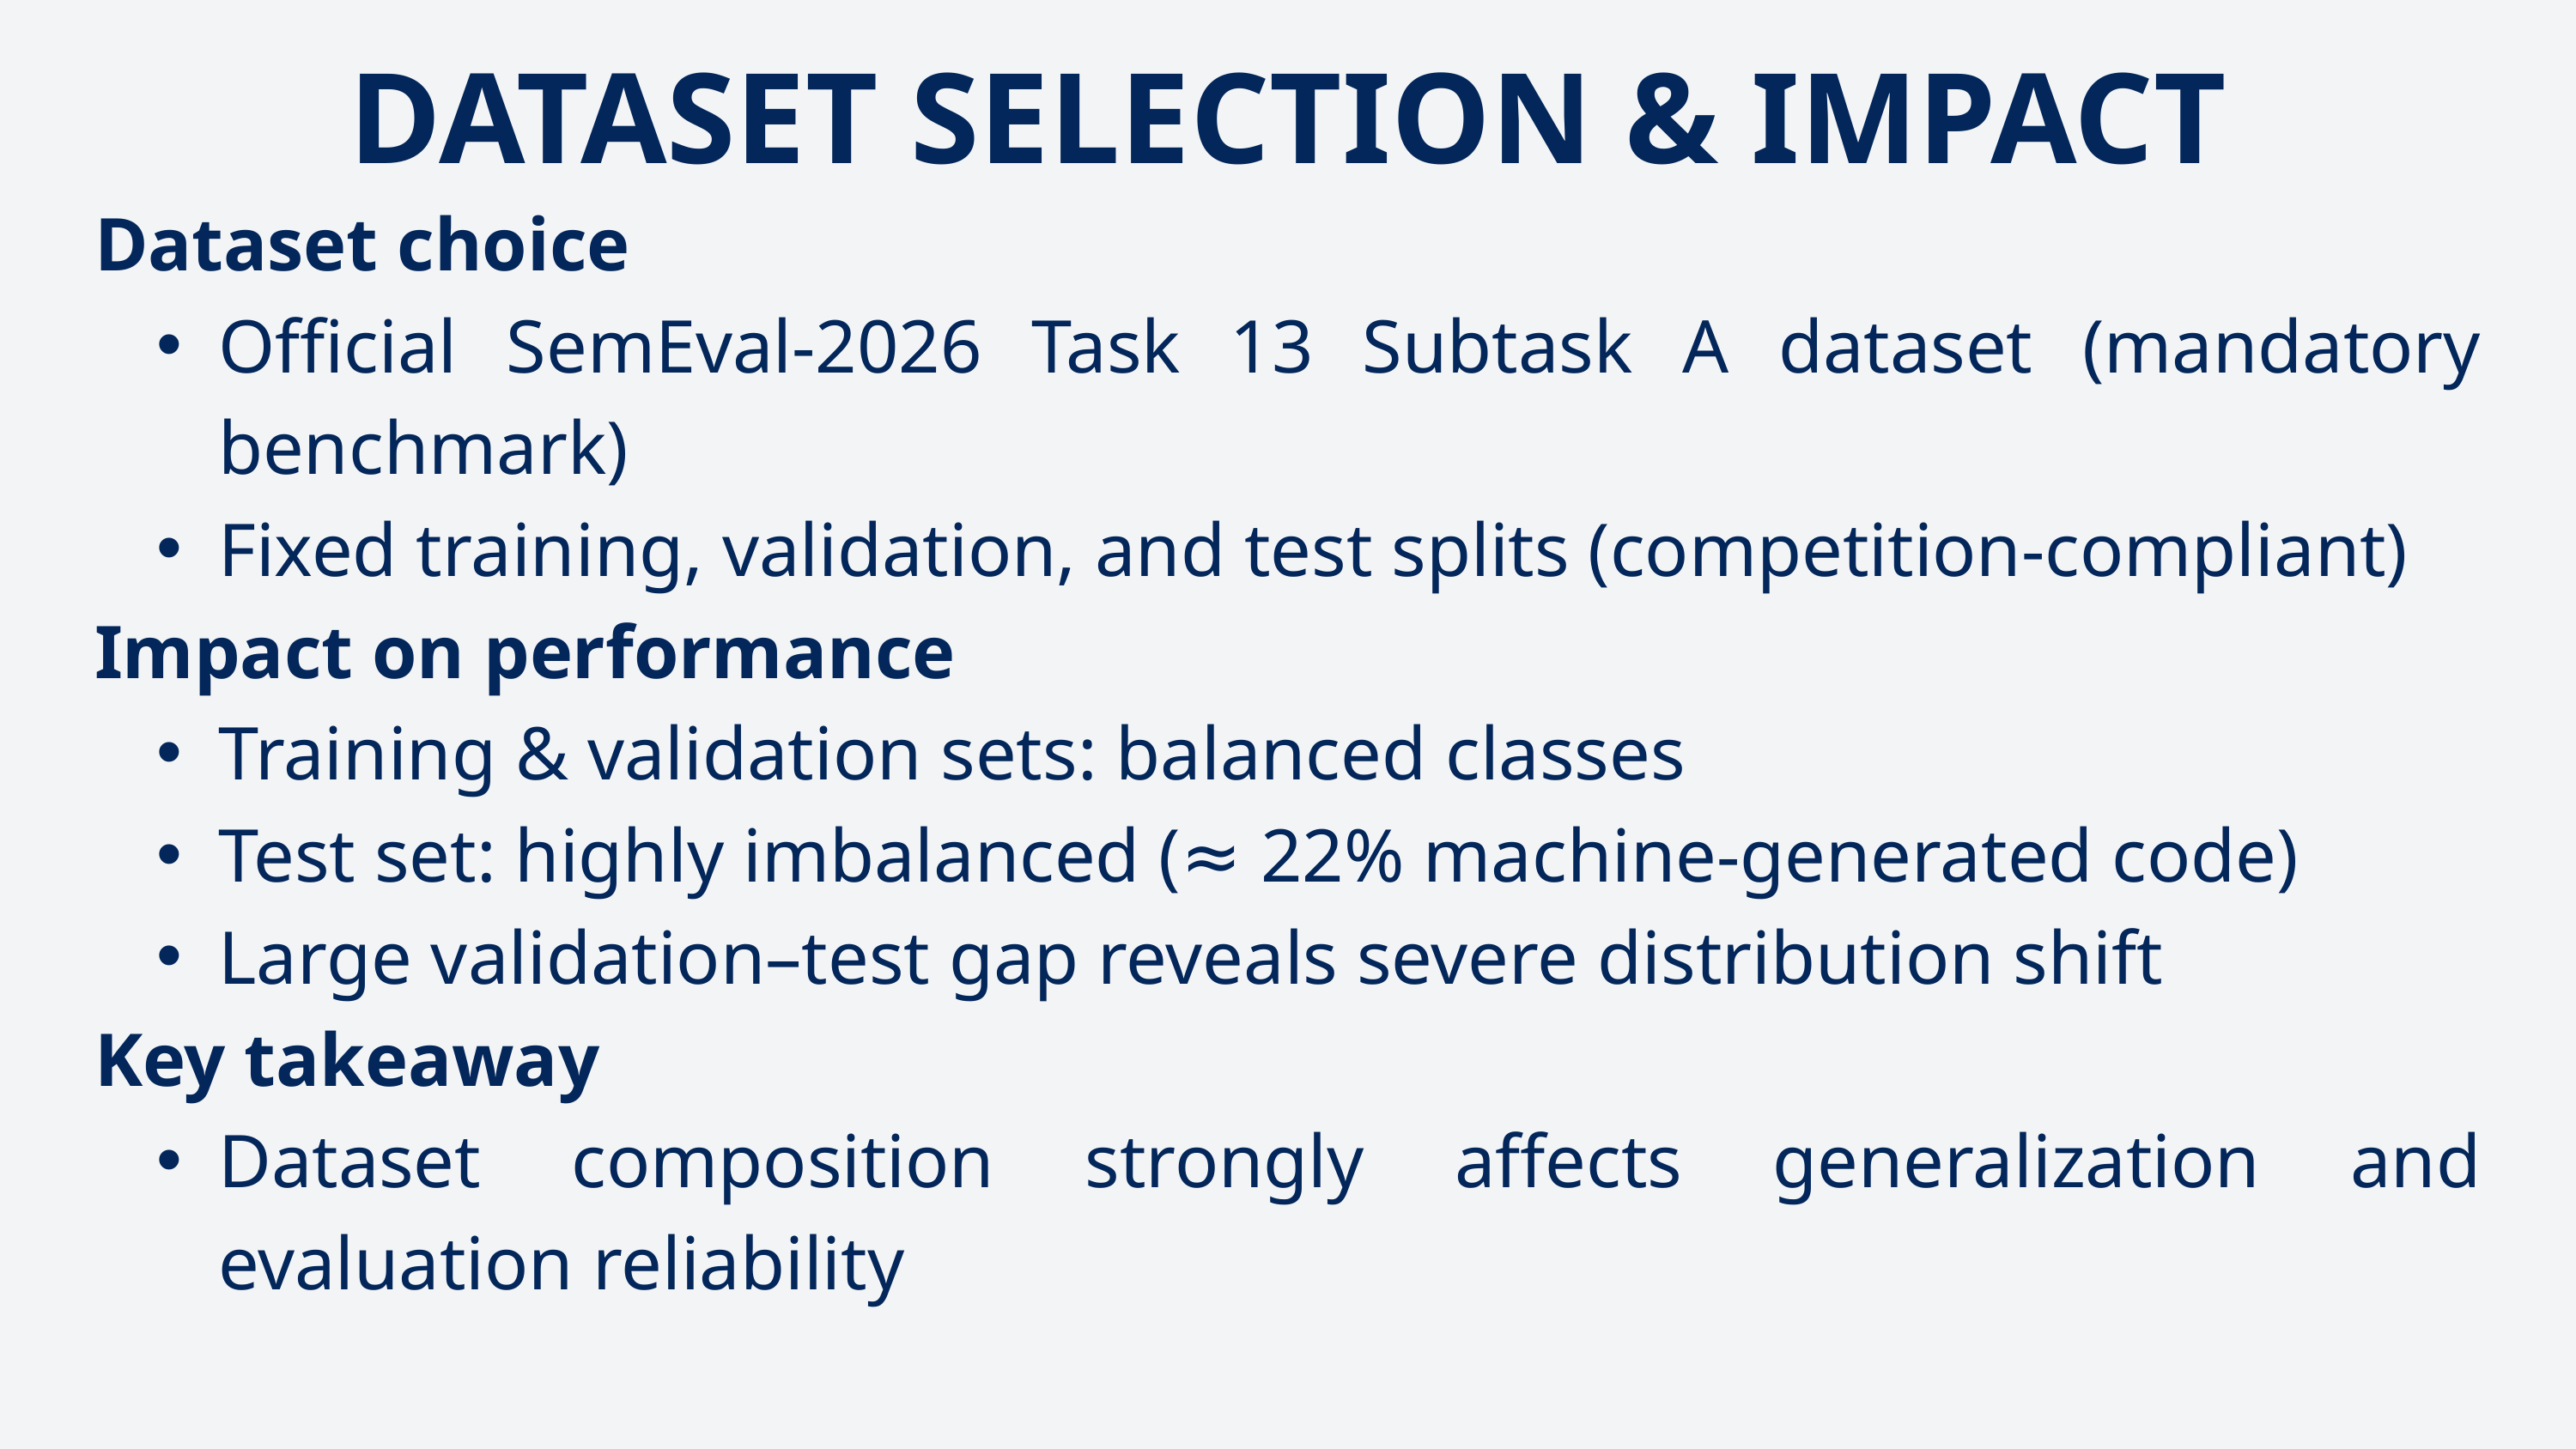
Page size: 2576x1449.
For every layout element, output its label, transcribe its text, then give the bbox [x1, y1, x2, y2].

text_box Dataset choice Official SemEval-2026 Task 13 Subtask A dataset (mandatory benchmark) Fixed training, validation, and test splits (competition-compliant) Impact on performance Training & validation sets: balanced classes Test set: highly imbalanced (≈ 22% machine-generated code) Large validation–test gap reveals severe distribution shift Key takeaway Dataset composition strongly affects generalization and evaluation reliability [94, 183, 2482, 1305]
text_box DATASET SELECTION & IMPACT [258, 63, 2318, 183]
